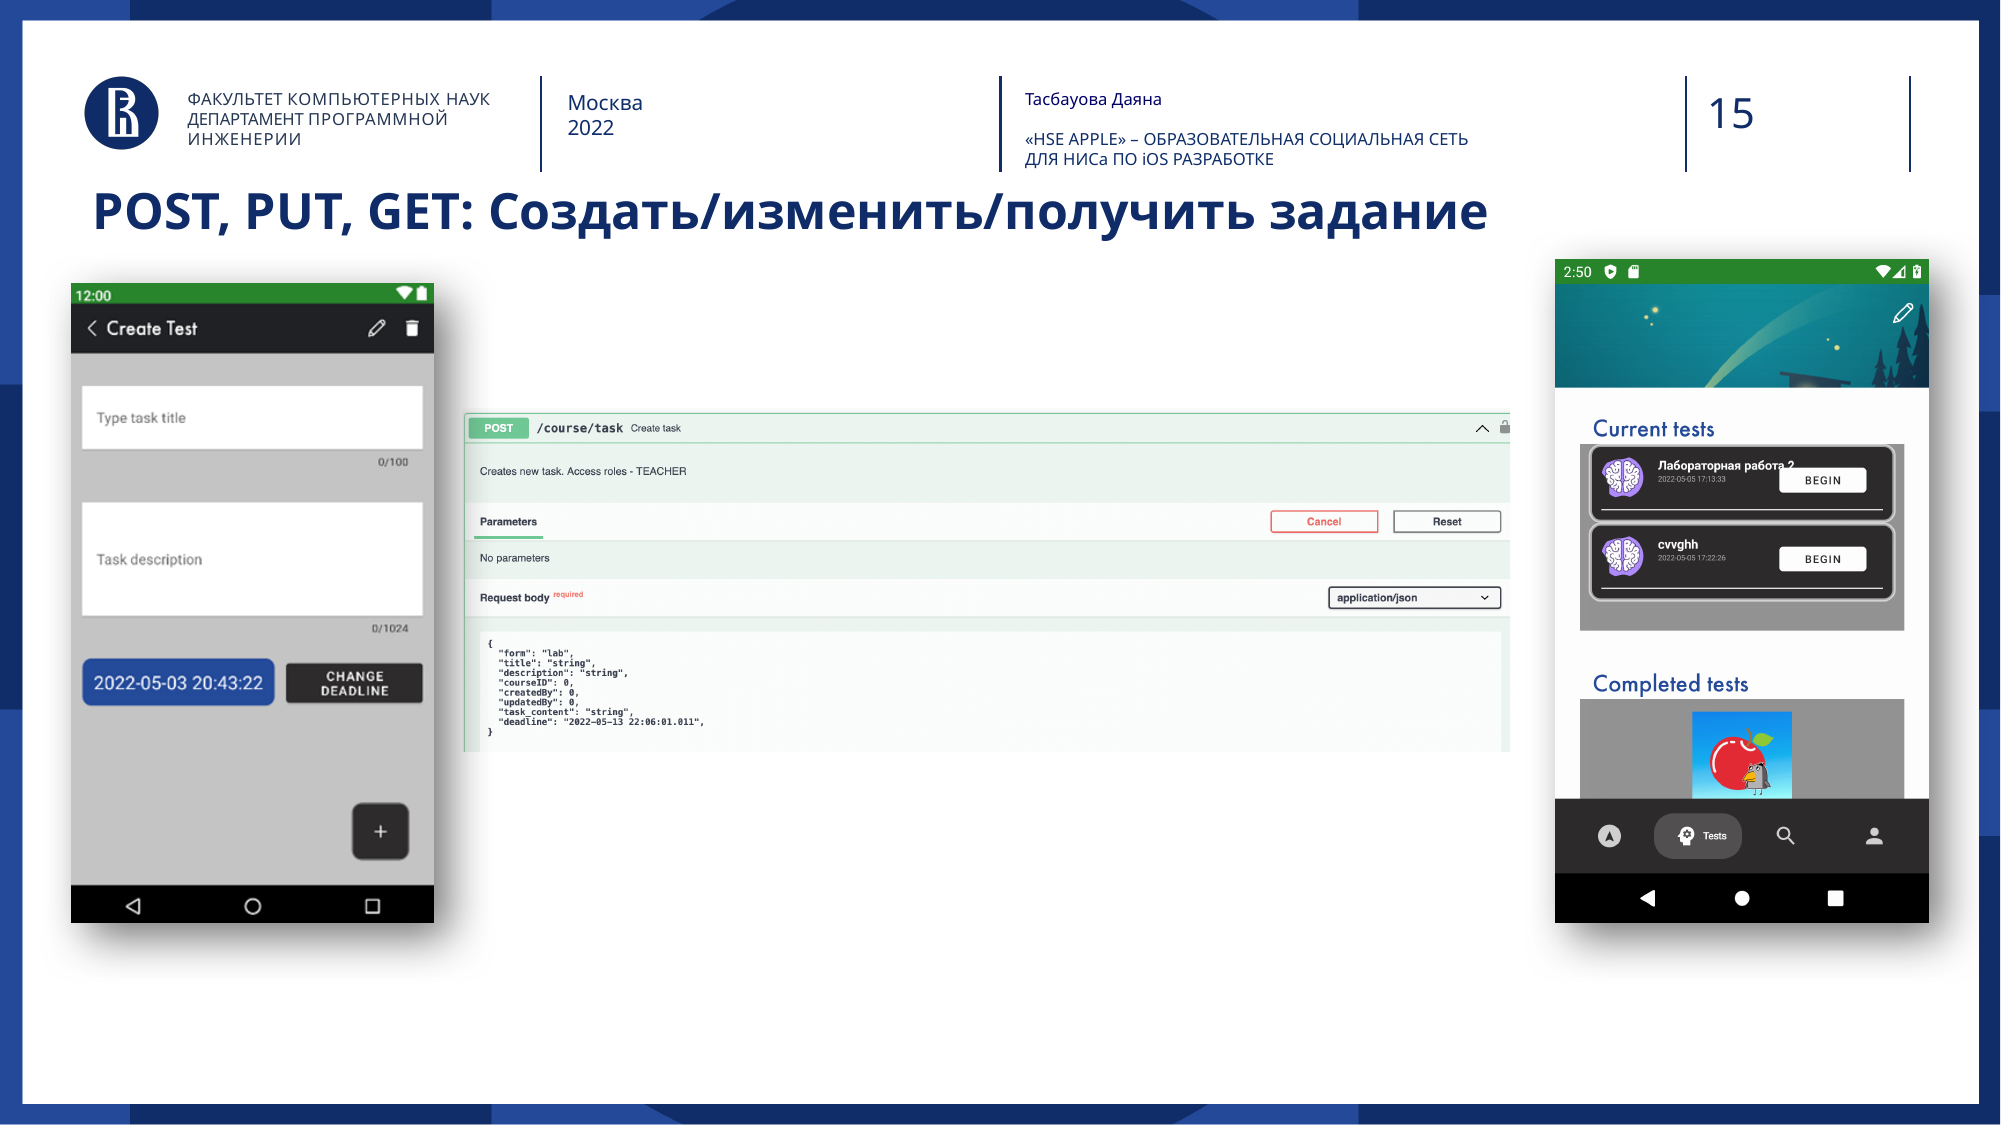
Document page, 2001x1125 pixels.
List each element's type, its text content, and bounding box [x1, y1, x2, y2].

list ФАКУЛЬТЕТ КОМПЬЮТЕРНЫХ НАУК ДЕПАРТАМЕНТ ПРОГРАММНОЙ ИНЖЕНЕРИИ [187, 88, 500, 157]
picture [0, 0, 2001, 1125]
title POST, PUT, GET: Создать/изменить/получить задание [93, 179, 1907, 307]
text_box Москва 2022 [567, 89, 907, 157]
text_box Тасбауова Даяна «HSE APPLE» – ОБРАЗОВАТЕЛЬНАЯ СОЦИАЛЬНАЯ СЕТЬ ДЛЯ НИСа ПО iOS РАЗРАБОТКЕ [1024, 88, 1676, 156]
